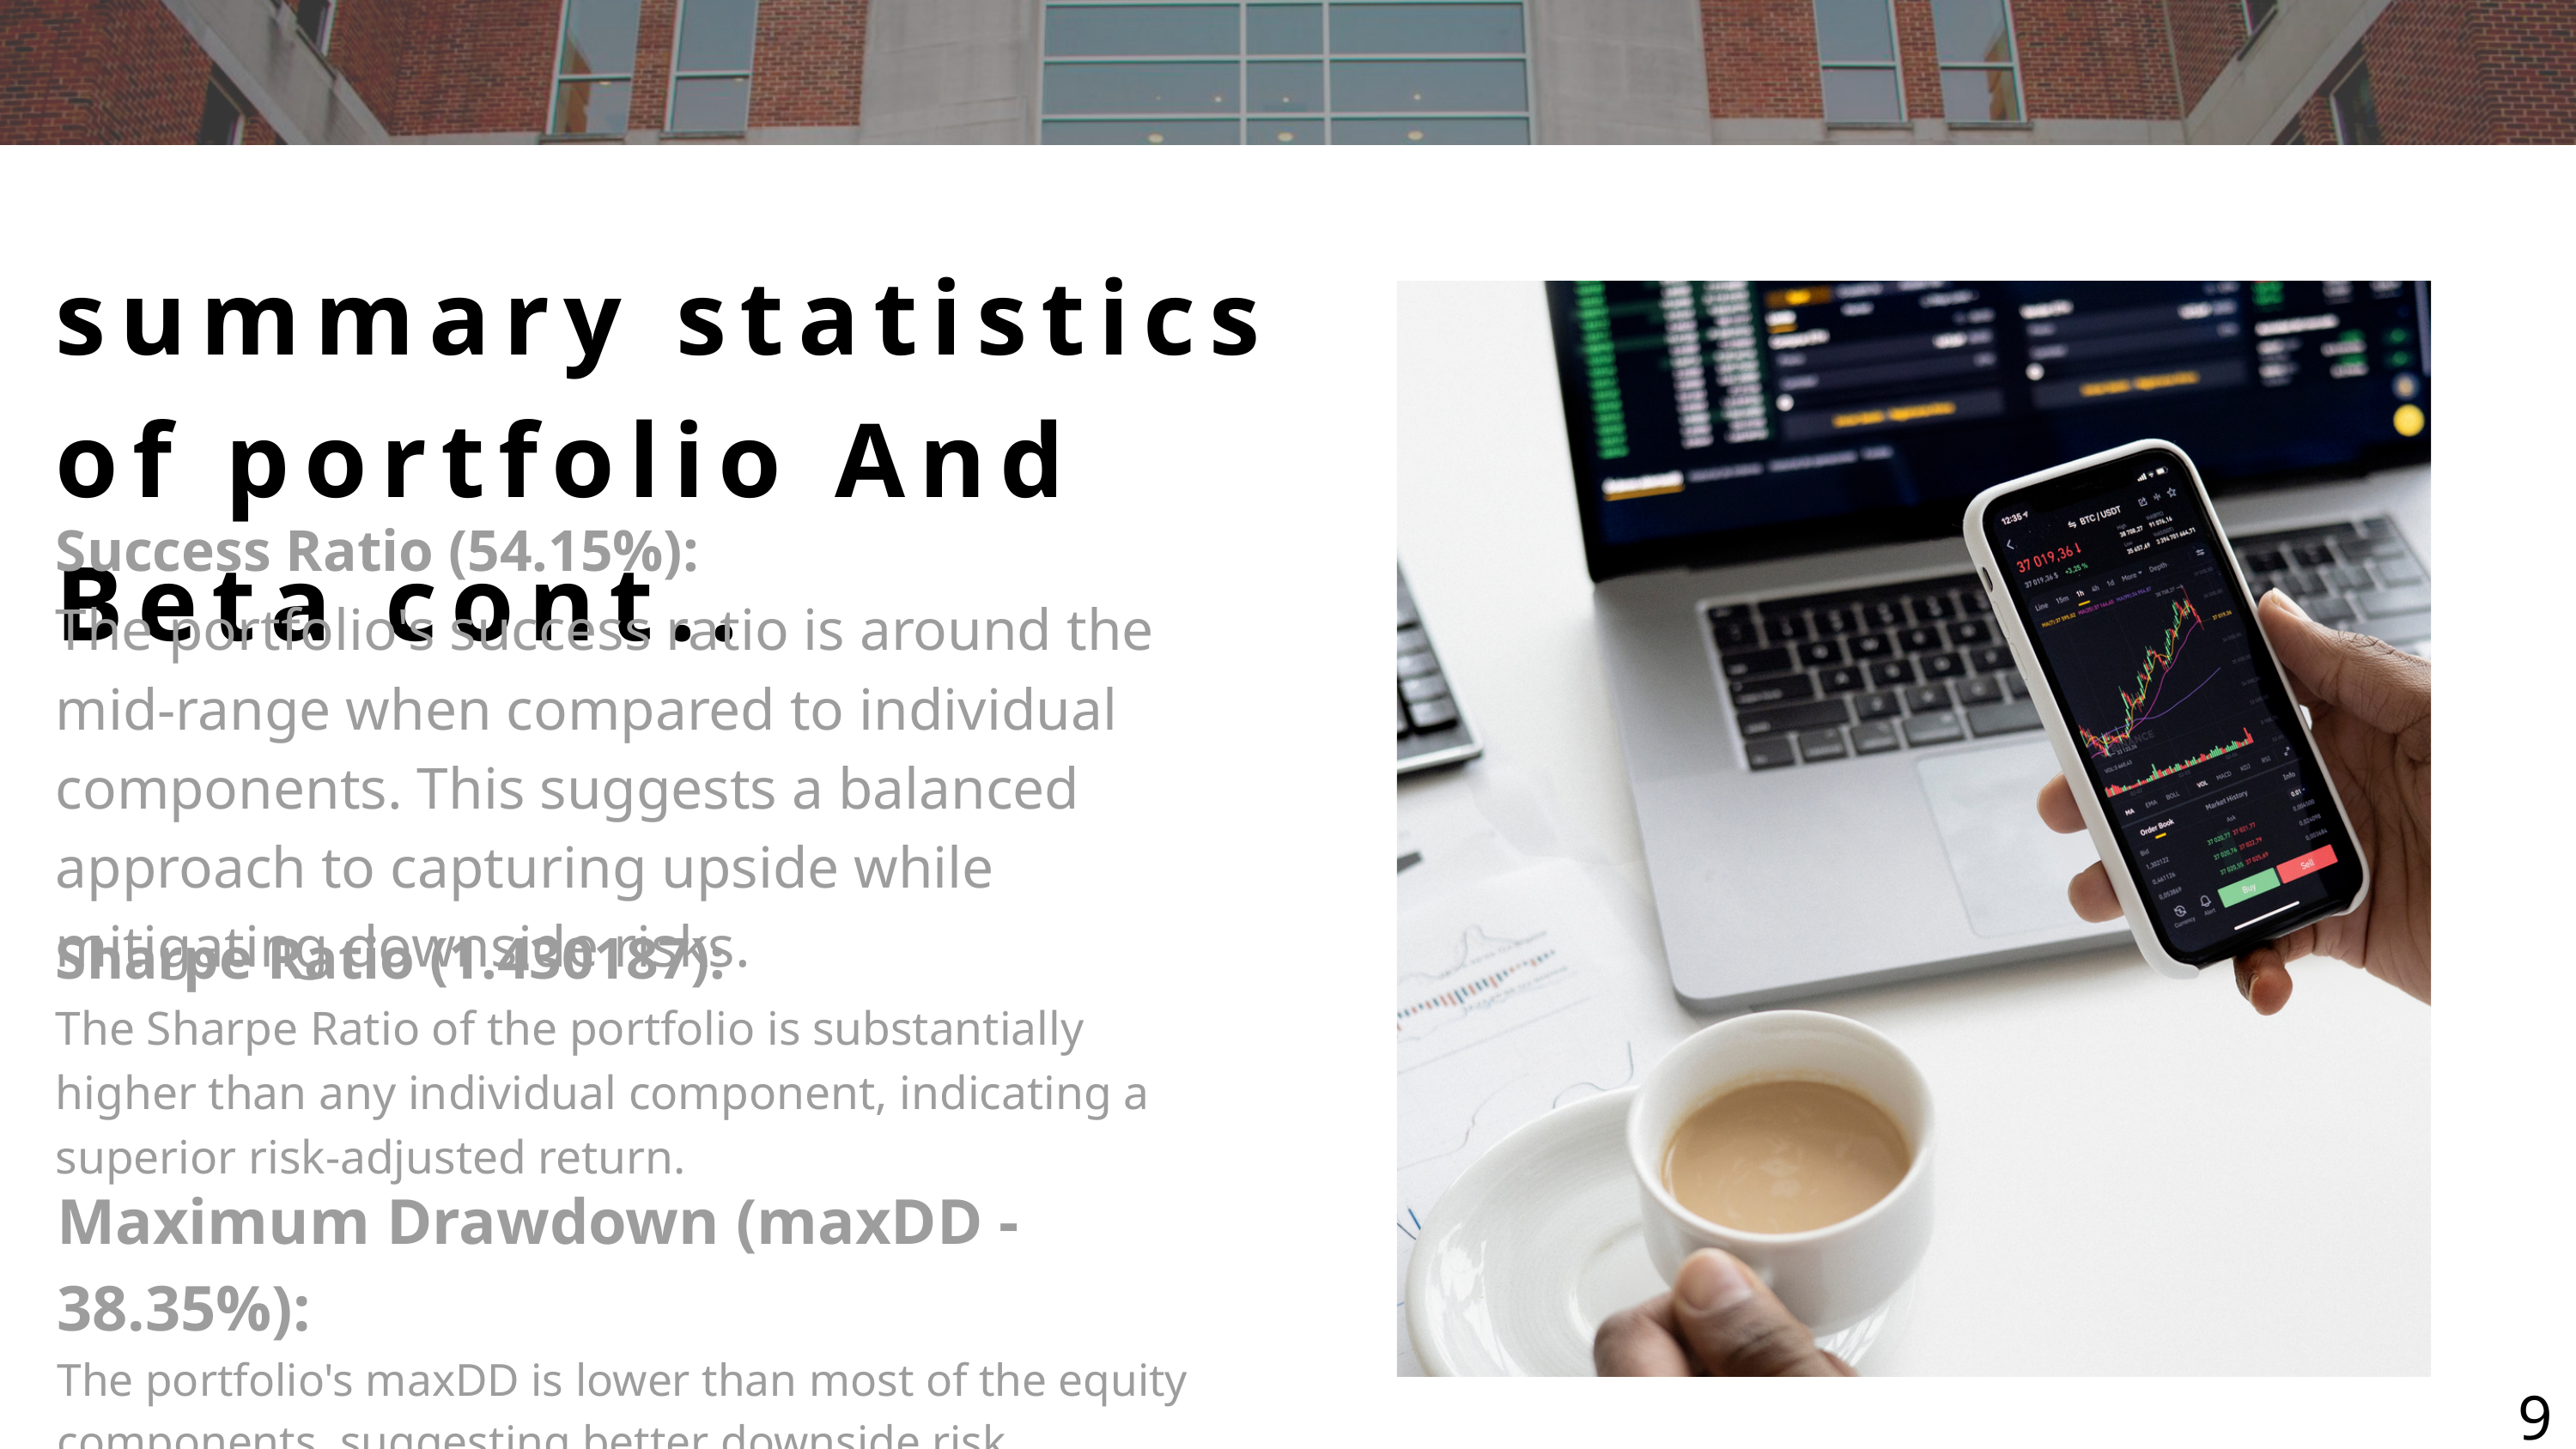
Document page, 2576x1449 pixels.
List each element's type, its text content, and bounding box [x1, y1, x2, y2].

text_box Maximum Drawdown (maxDD -38.35%): The portfolio's maxDD is lower than most of the equity components, suggesting better downside risk management. [57, 1169, 1273, 1449]
text_box Success Ratio (54.15%): The portfolio's success ratio is around the mid-range when compared to individual components. This suggests a balanced approach to capturing upside while mitigating downside risks. [55, 503, 1224, 1106]
text_box [1396, 281, 2432, 1377]
text_box Sharpe Ratio (1.430187): The Sharpe Ratio of the portfolio is substantially higher than any individual component, indicating a superior risk-adjusted return. [55, 1106, 1224, 1231]
text_box summary statistics of portfolio And Beta cont.. [55, 232, 1337, 662]
text_box [0, 0, 2576, 145]
text_box 9 [2516, 1367, 2555, 1449]
